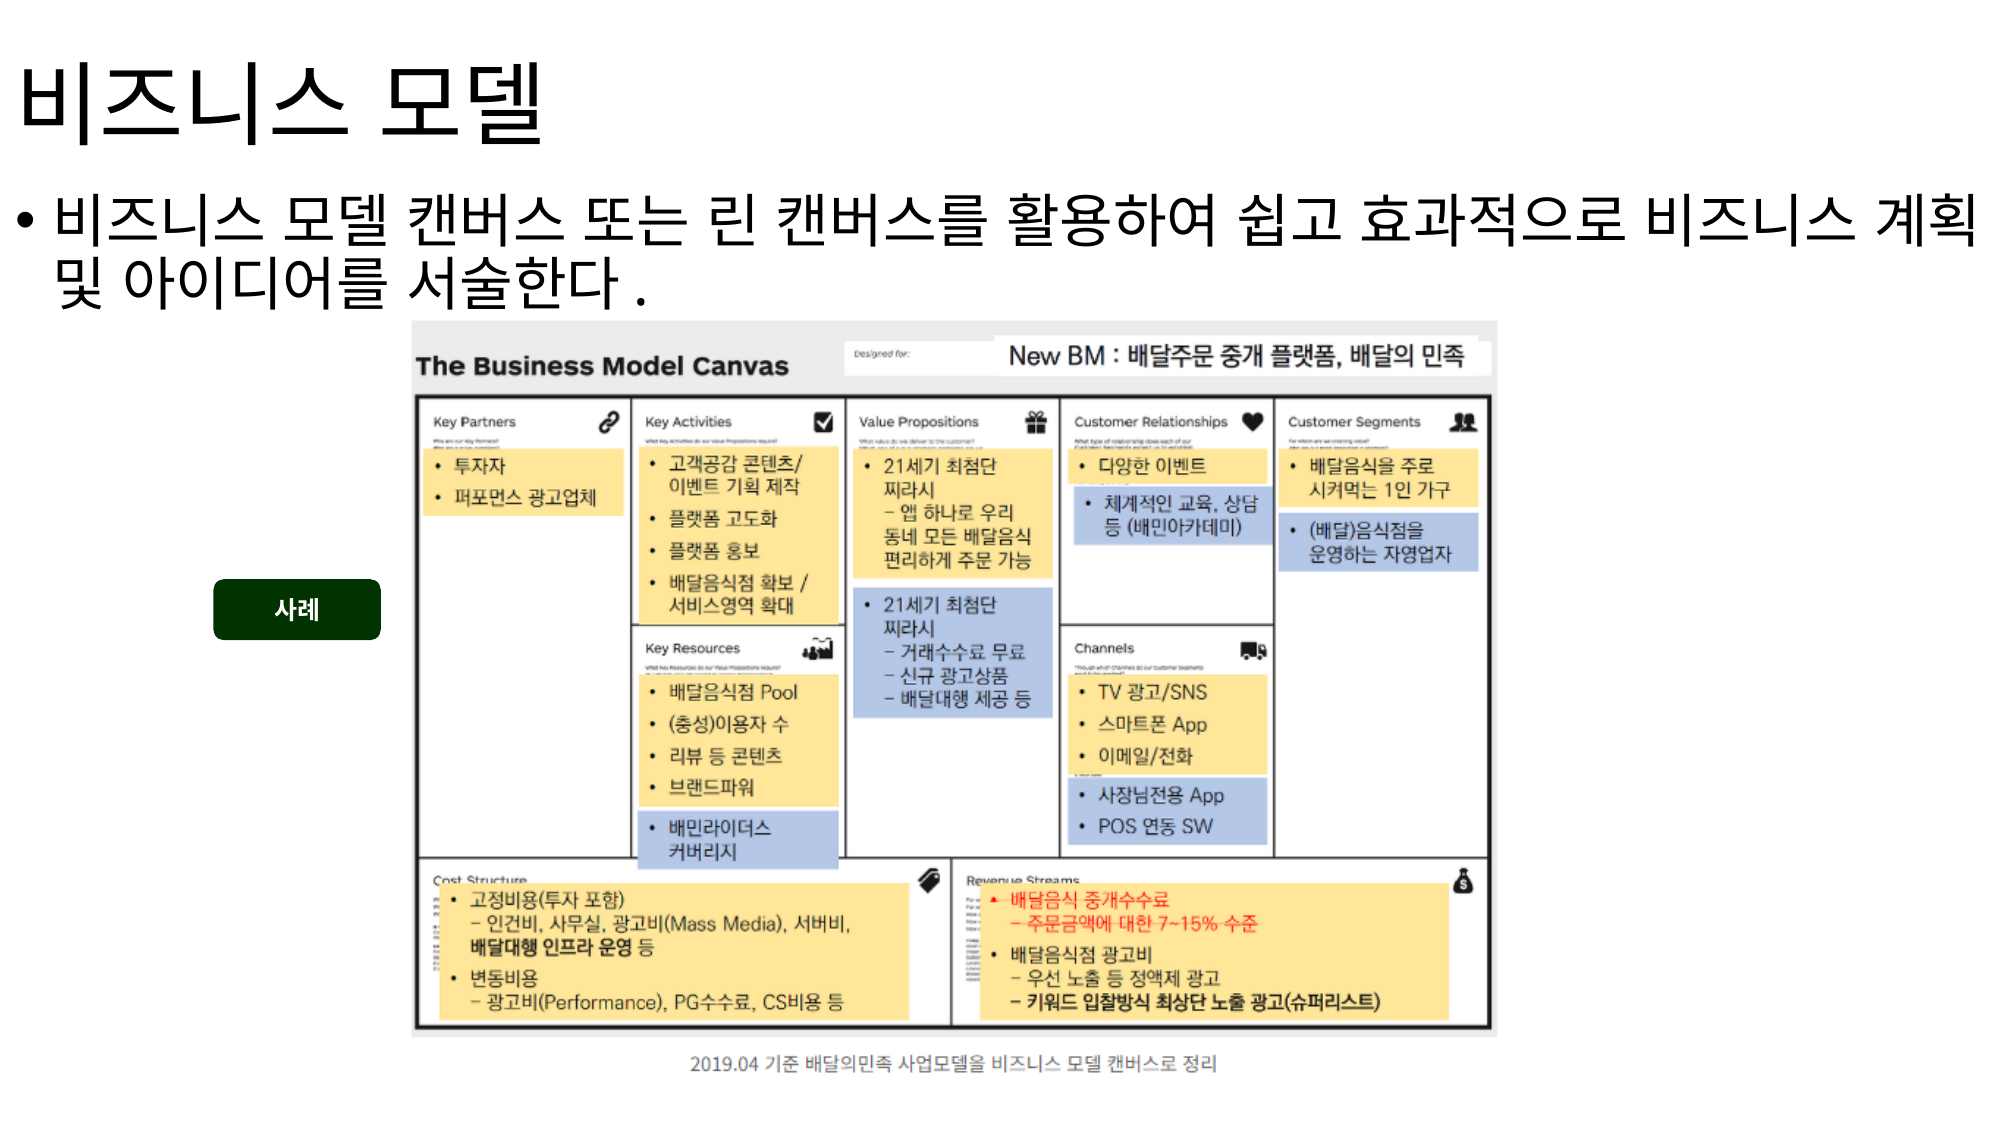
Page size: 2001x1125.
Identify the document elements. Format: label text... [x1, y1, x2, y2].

title 비즈니스 모델 [0, 0, 1725, 184]
list 비즈니스 모델 캔버스 또는 린 캔버스를 활용하여 쉽고 효과적으로 비즈니스 계획 및 아이디어를 서술한다. [0, 184, 2000, 899]
text_box 사례 [213, 579, 381, 641]
picture [403, 312, 1502, 1083]
